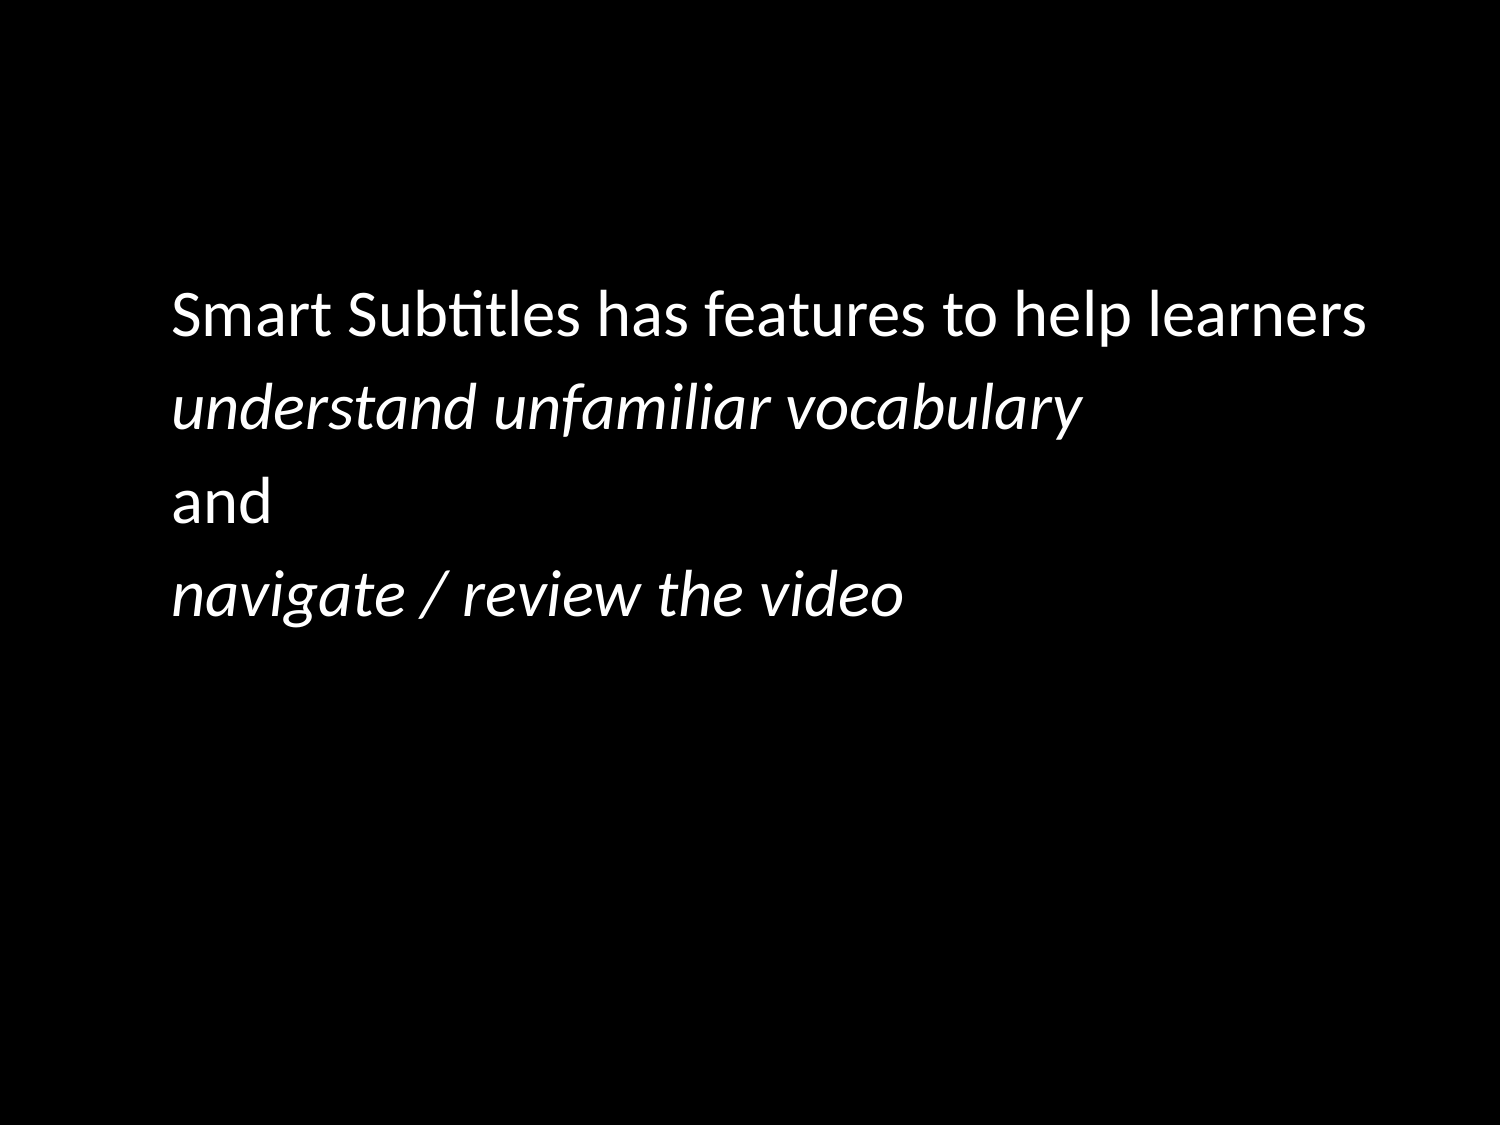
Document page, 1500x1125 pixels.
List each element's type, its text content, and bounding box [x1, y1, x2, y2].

list Smart Subtitles has features to help learners understand unfamiliar vocabulary and navigate / review the video [156, 262, 1425, 1005]
